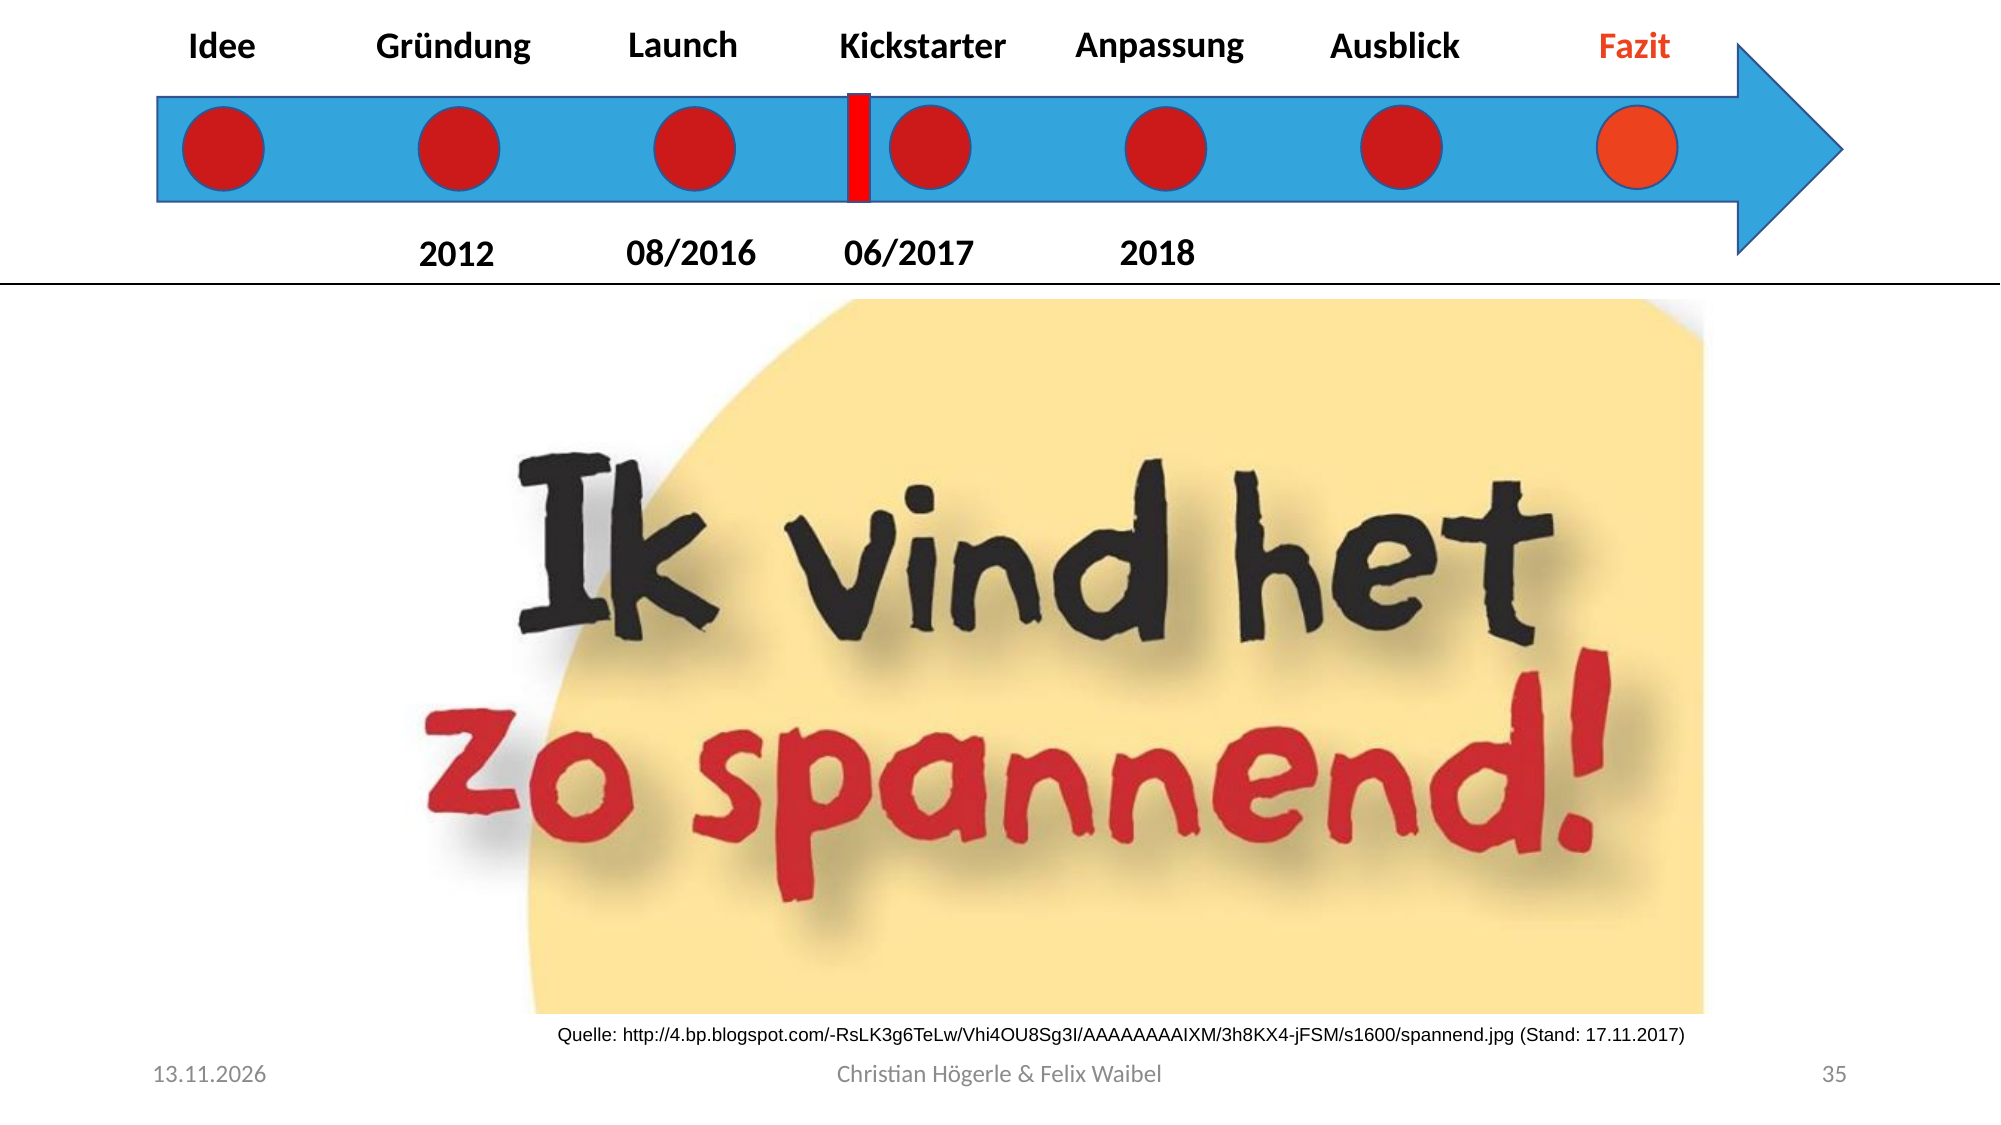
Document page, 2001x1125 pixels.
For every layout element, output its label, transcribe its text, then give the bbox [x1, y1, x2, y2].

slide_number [137, 1042, 588, 1103]
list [286, 299, 1714, 1014]
text_box Quelle: http://4.bp.blogspot.com/-RsLK3g6TeLw/Vhi4OU8Sg3I/AAAAAAAAIXM/3h8KX4-jFSM/s1600/spannend.jpg (Stand: 17.11.2017) [543, 1015, 1714, 1053]
slide_number 35 [1412, 1042, 1863, 1103]
footer Christian Högerle & Felix Waibel [662, 1053, 1338, 1103]
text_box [157, 12, 1843, 283]
